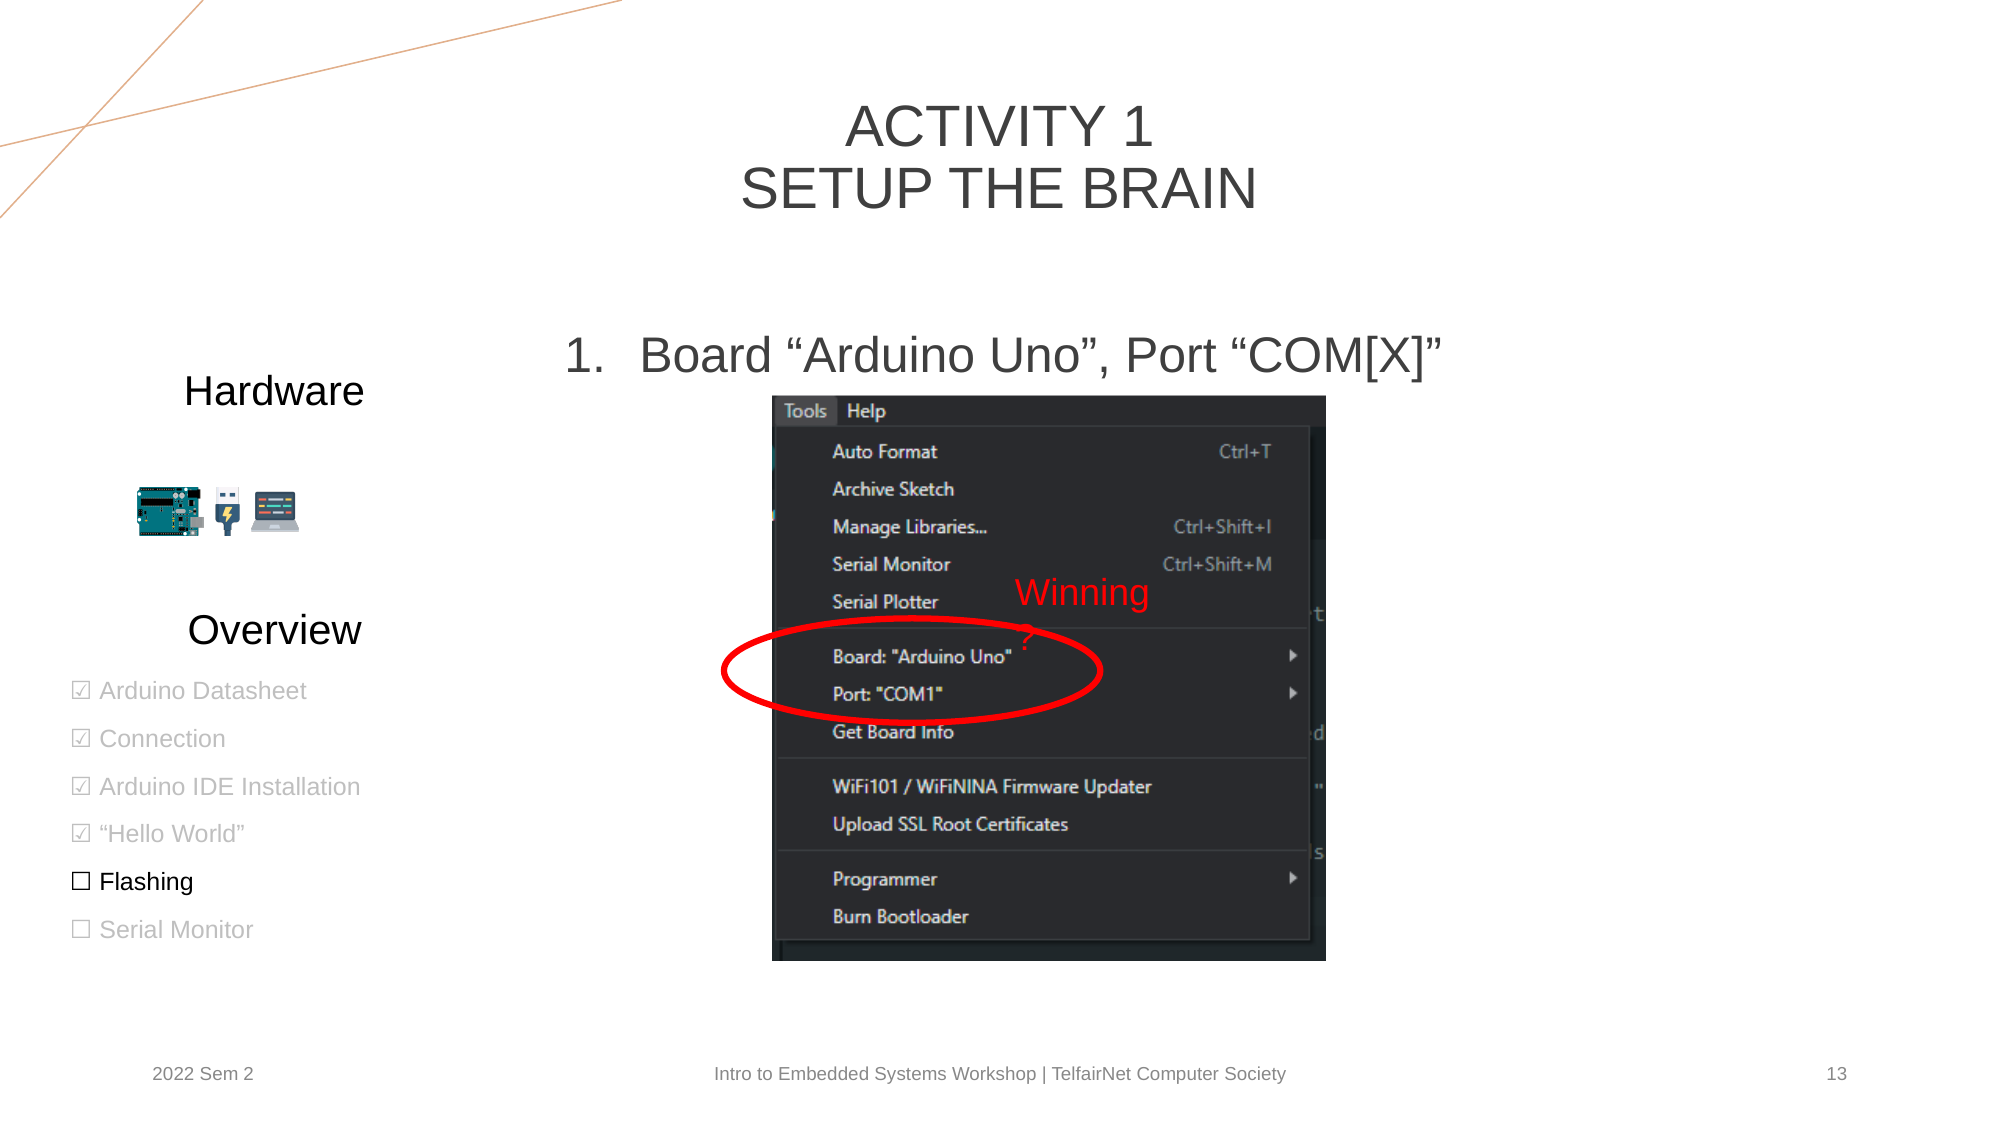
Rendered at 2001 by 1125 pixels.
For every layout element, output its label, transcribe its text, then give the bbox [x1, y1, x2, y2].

slide_number 2022 Sem 2 [137, 1042, 588, 1103]
text_box Hardware [122, 362, 427, 423]
footer Intro to Embedded Systems Workshop | TelfairNet Computer Society [662, 1042, 1338, 1103]
text_box Board “Arduino Uno”, Port “COM[X]” [564, 321, 1863, 1019]
text_box ☑ Arduino Datasheet ☑ Connection ☑ Arduino IDE Installation ☑ “Hello World” ☐ Flashing ☐ Serial Monitor [69, 670, 480, 1019]
text_box ACTIVITY 1 SETUP THE BRAIN [309, 49, 1691, 268]
picture [137, 487, 299, 536]
slide_number 13 [1412, 1042, 1863, 1103]
picture [771, 388, 1326, 962]
text_box Overview [122, 600, 427, 661]
text_box [723, 637, 766, 704]
